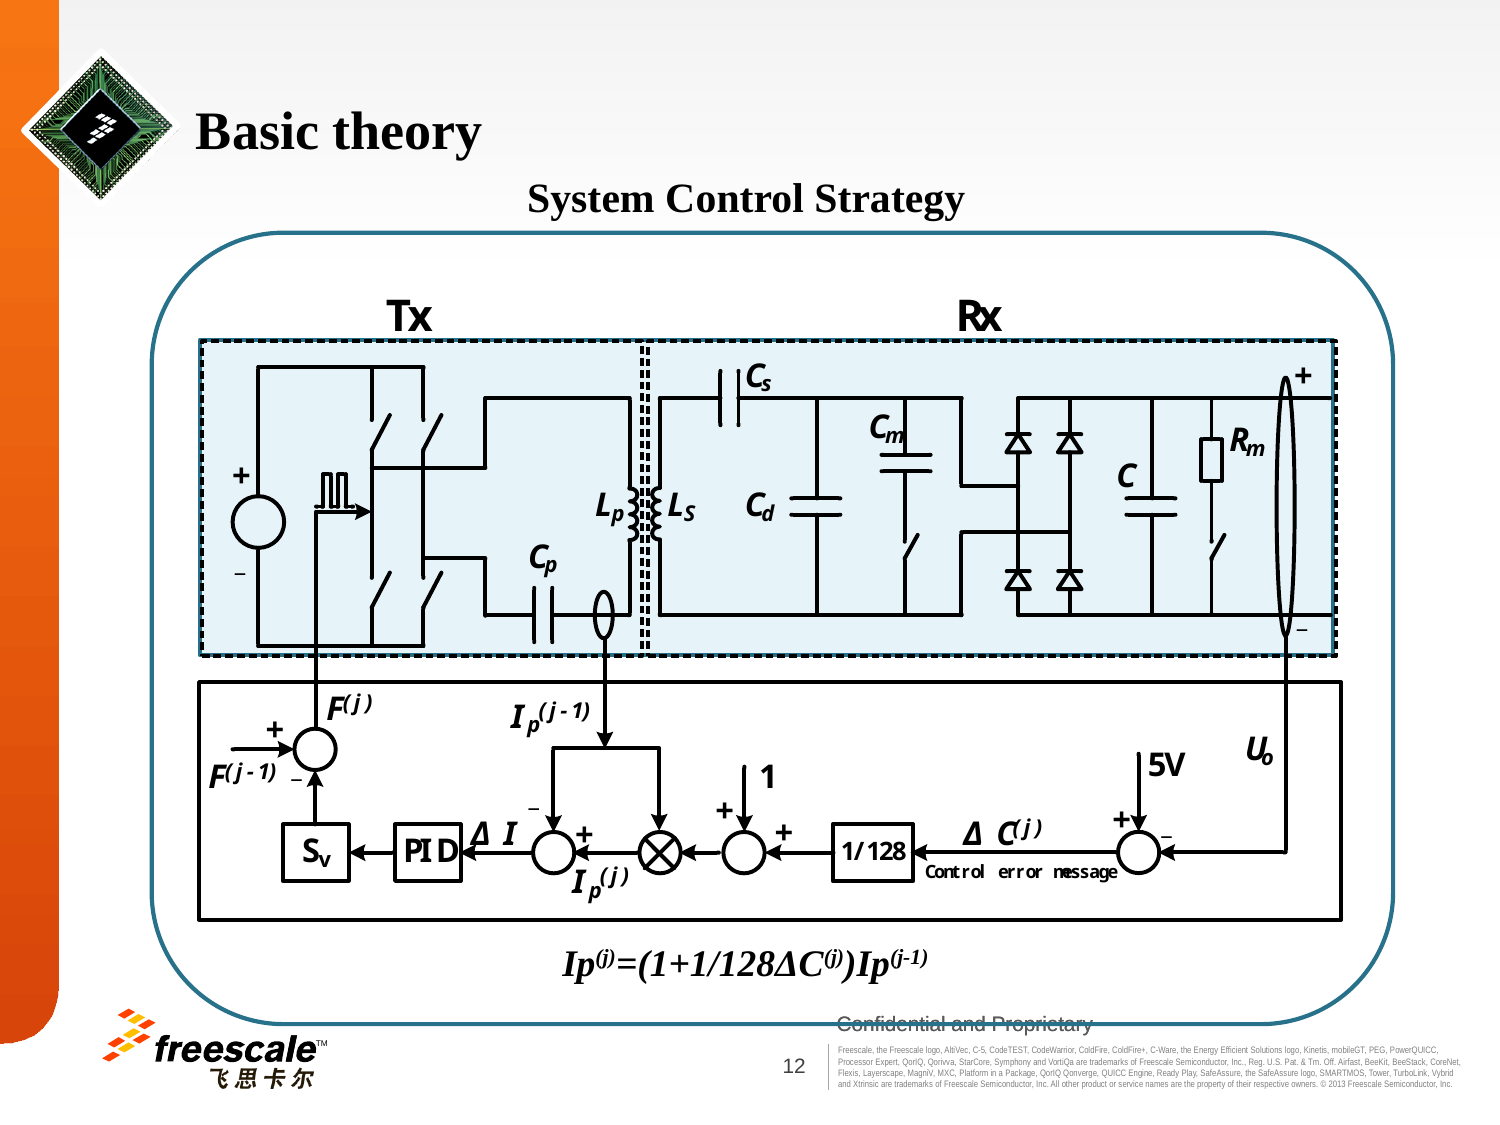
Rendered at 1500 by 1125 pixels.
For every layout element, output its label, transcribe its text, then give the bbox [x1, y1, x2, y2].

picture [30, 57, 172, 199]
picture [23, 50, 97, 126]
title Basic theory [180, 73, 1452, 182]
text_box Ip(j)=(1+1/128ΔC(j))Ip(j-1) [547, 934, 987, 991]
text_box System Control Strategy [362, 163, 1031, 229]
text_box [149, 230, 1396, 1027]
picture [106, 50, 180, 122]
picture [206, 1065, 322, 1089]
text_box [192, 280, 1348, 927]
picture [104, 129, 180, 208]
picture [23, 135, 98, 208]
